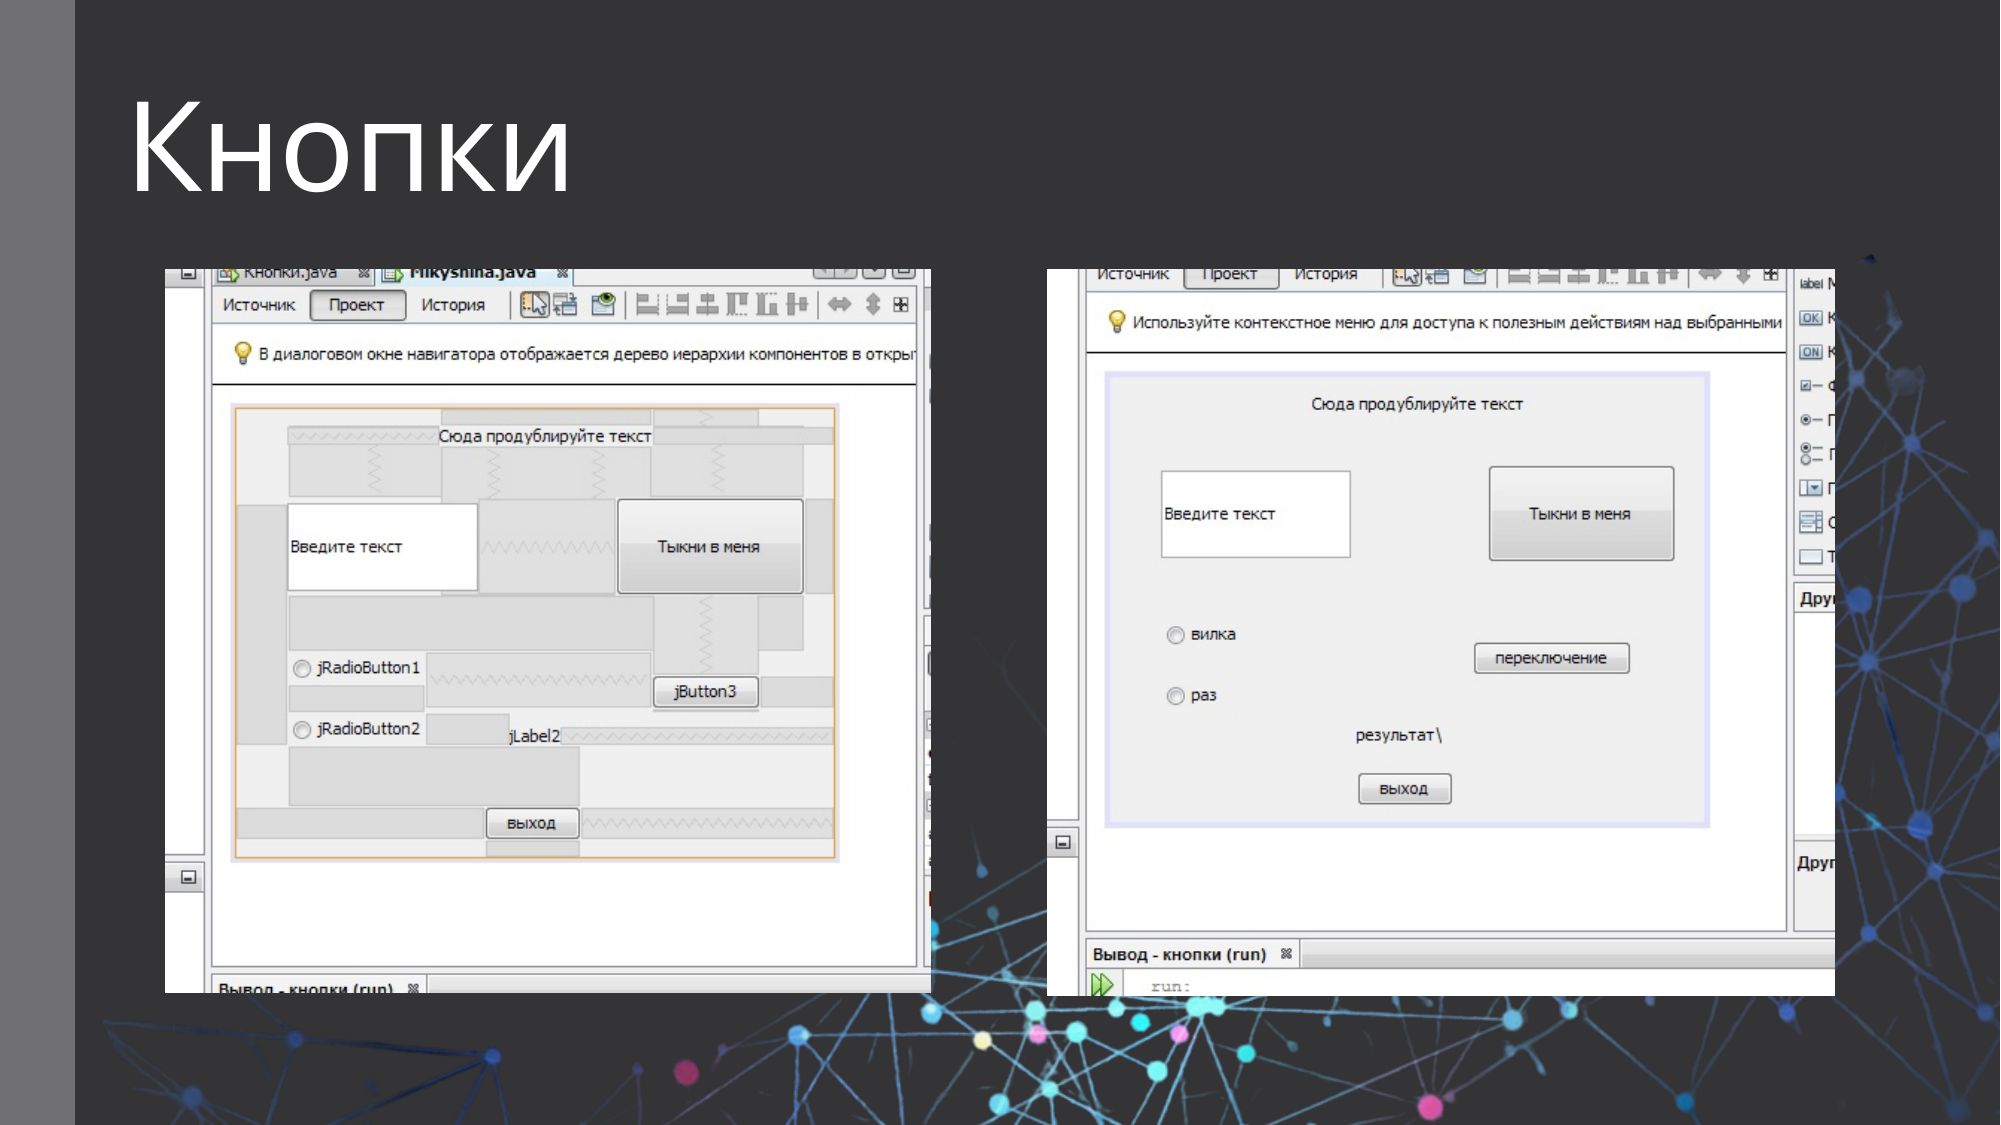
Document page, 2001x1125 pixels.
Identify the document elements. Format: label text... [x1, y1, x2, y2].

picture [0, 0, 2000, 1125]
subtitle [109, 995, 113, 1065]
title Кнопки [109, 35, 1655, 225]
